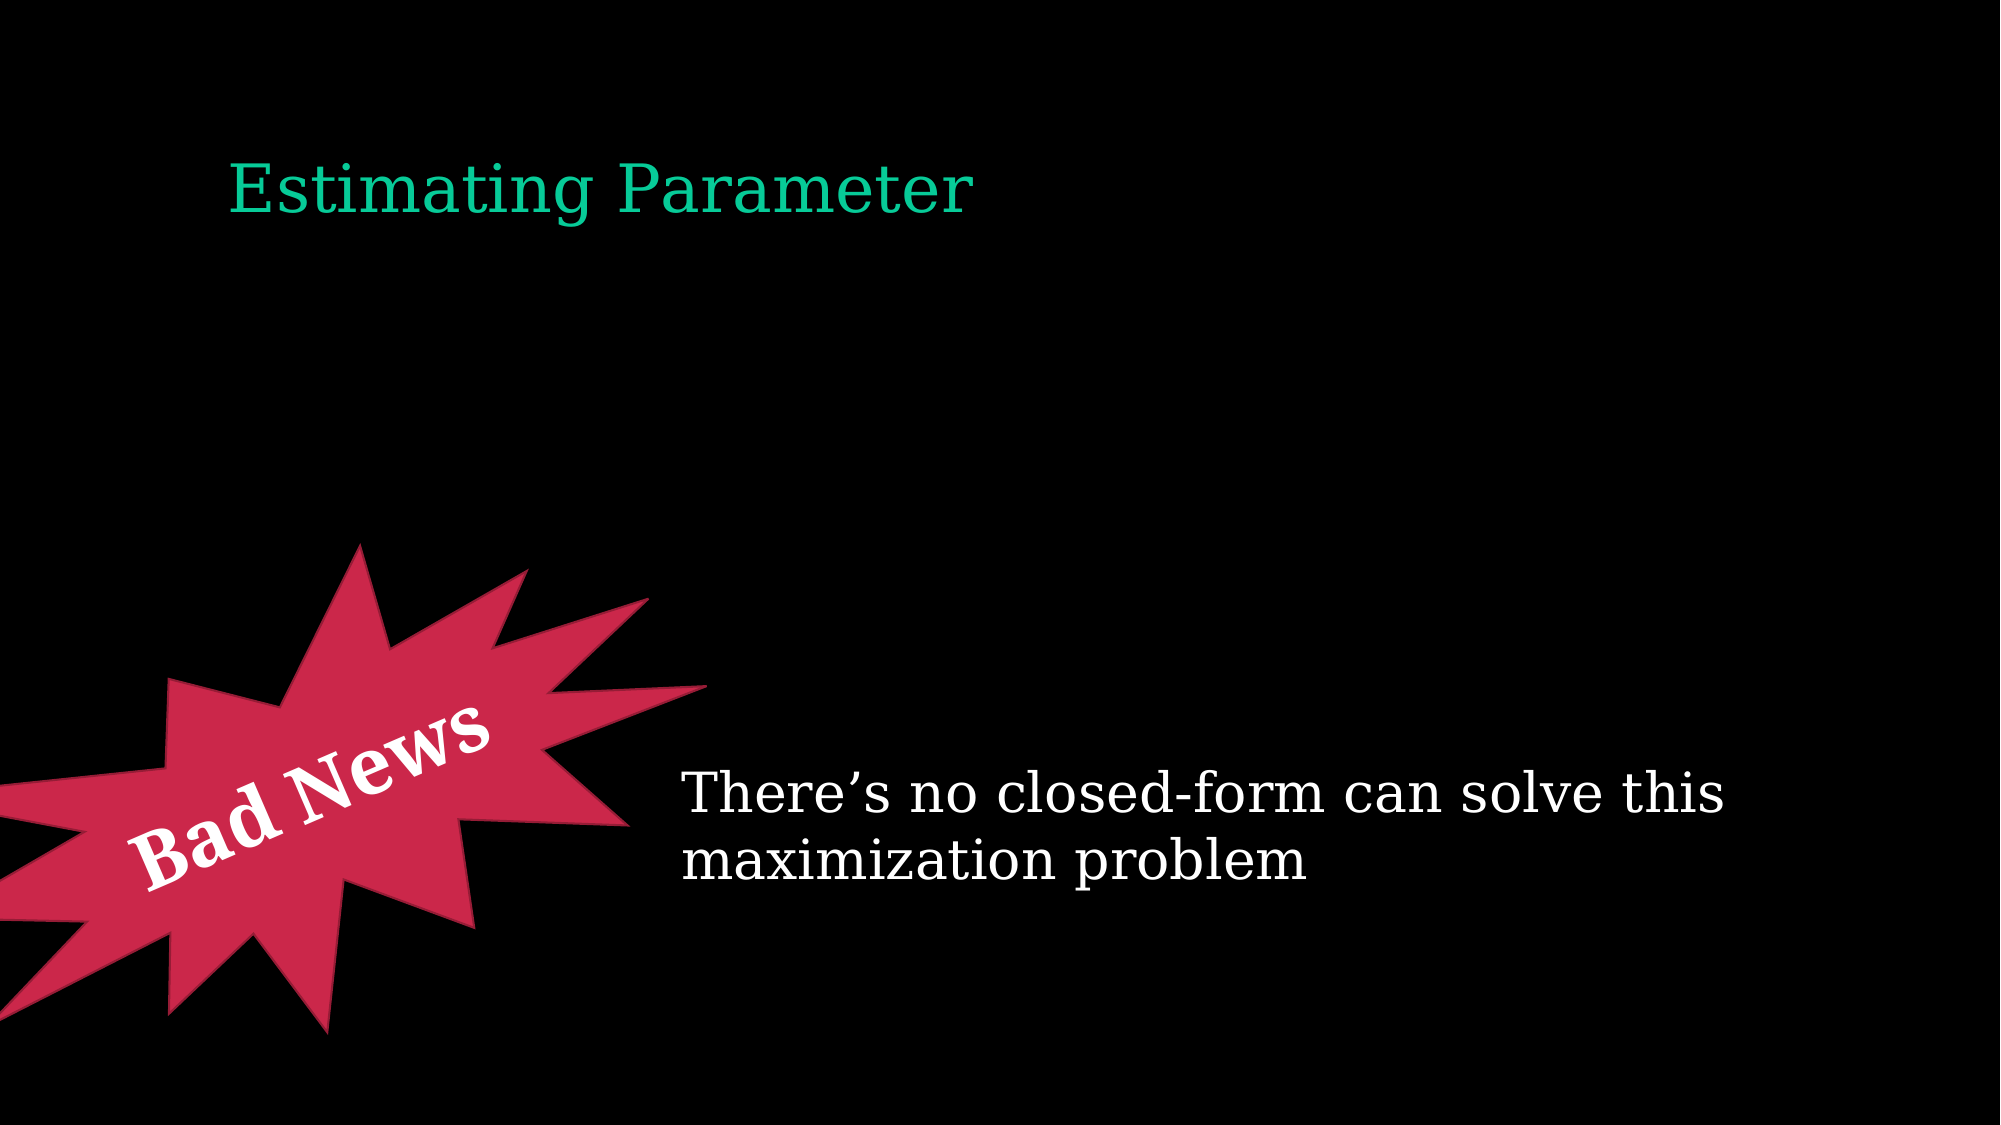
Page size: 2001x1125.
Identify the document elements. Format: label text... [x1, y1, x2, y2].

text_box There’s no closed-form can solve this maximization problem [666, 749, 1950, 898]
text_box Bad News [0, 542, 708, 1036]
title Estimating Parameter [212, 59, 1788, 235]
